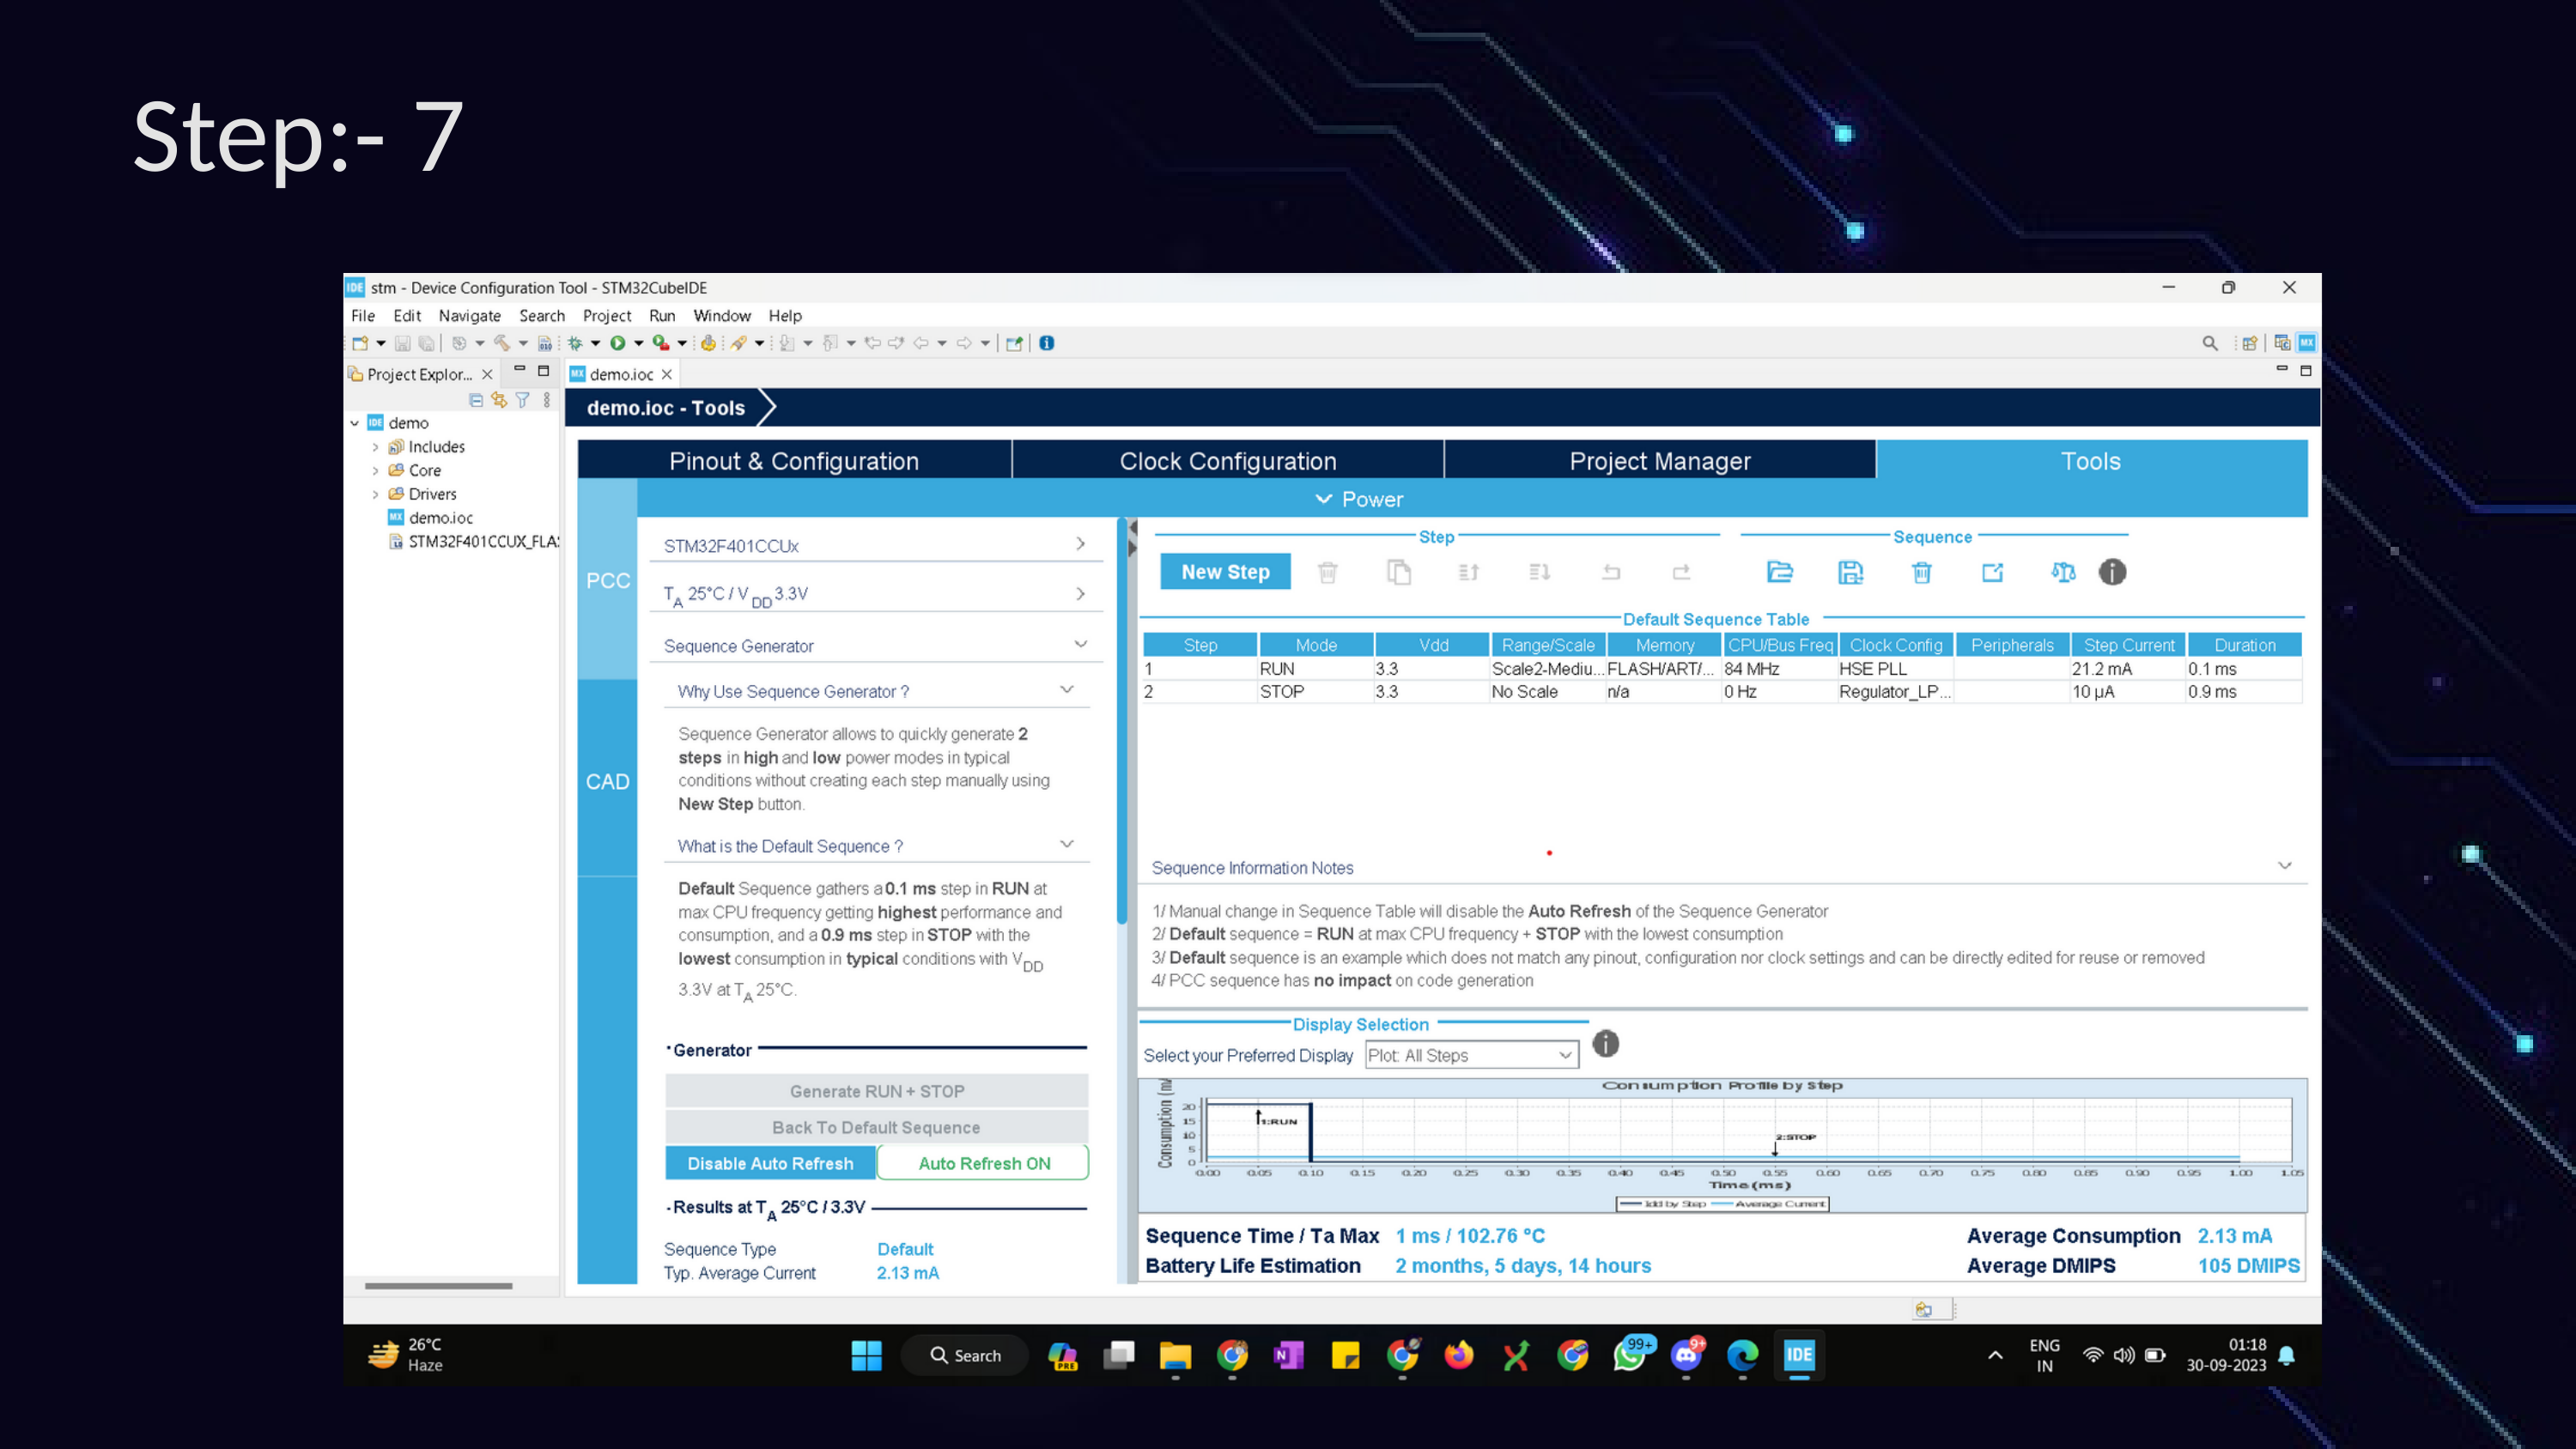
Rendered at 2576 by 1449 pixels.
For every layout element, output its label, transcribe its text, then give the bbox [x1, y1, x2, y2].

text_box Step:- 7 [129, 62, 494, 193]
text_box [0, 0, 2576, 1449]
text_box [343, 273, 2323, 1386]
